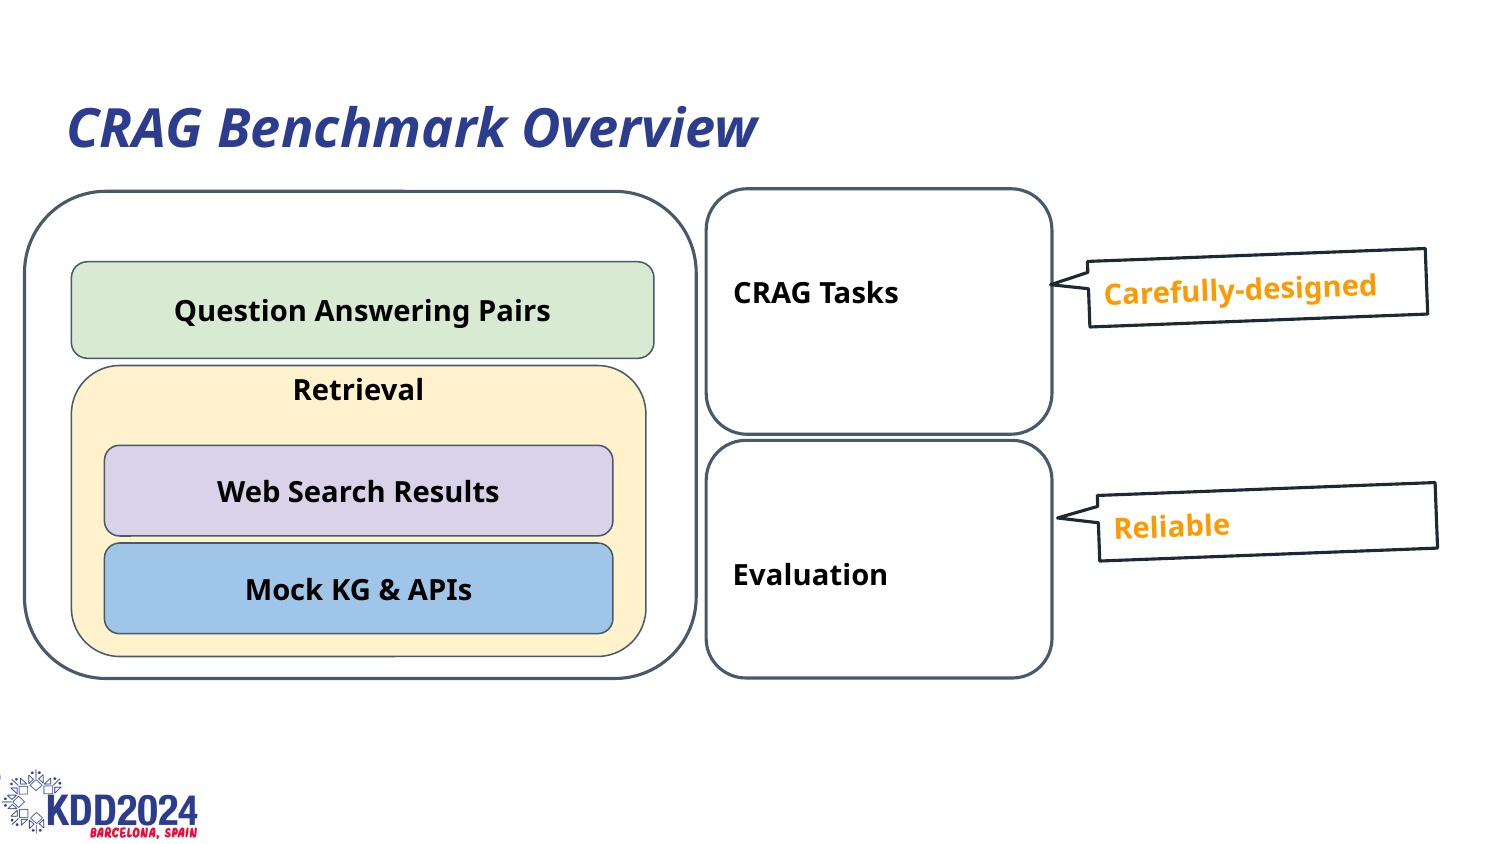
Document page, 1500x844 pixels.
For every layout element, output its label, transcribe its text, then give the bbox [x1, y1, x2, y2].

text_box CRAG Tasks [706, 188, 1053, 435]
text_box CRAG Benchmark Overview [51, 78, 999, 174]
text_box Reliable [1057, 482, 1438, 562]
text_box Evaluation [706, 440, 1053, 679]
text_box Carefully-designed [1050, 248, 1428, 327]
picture [0, 766, 201, 844]
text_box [24, 191, 697, 679]
